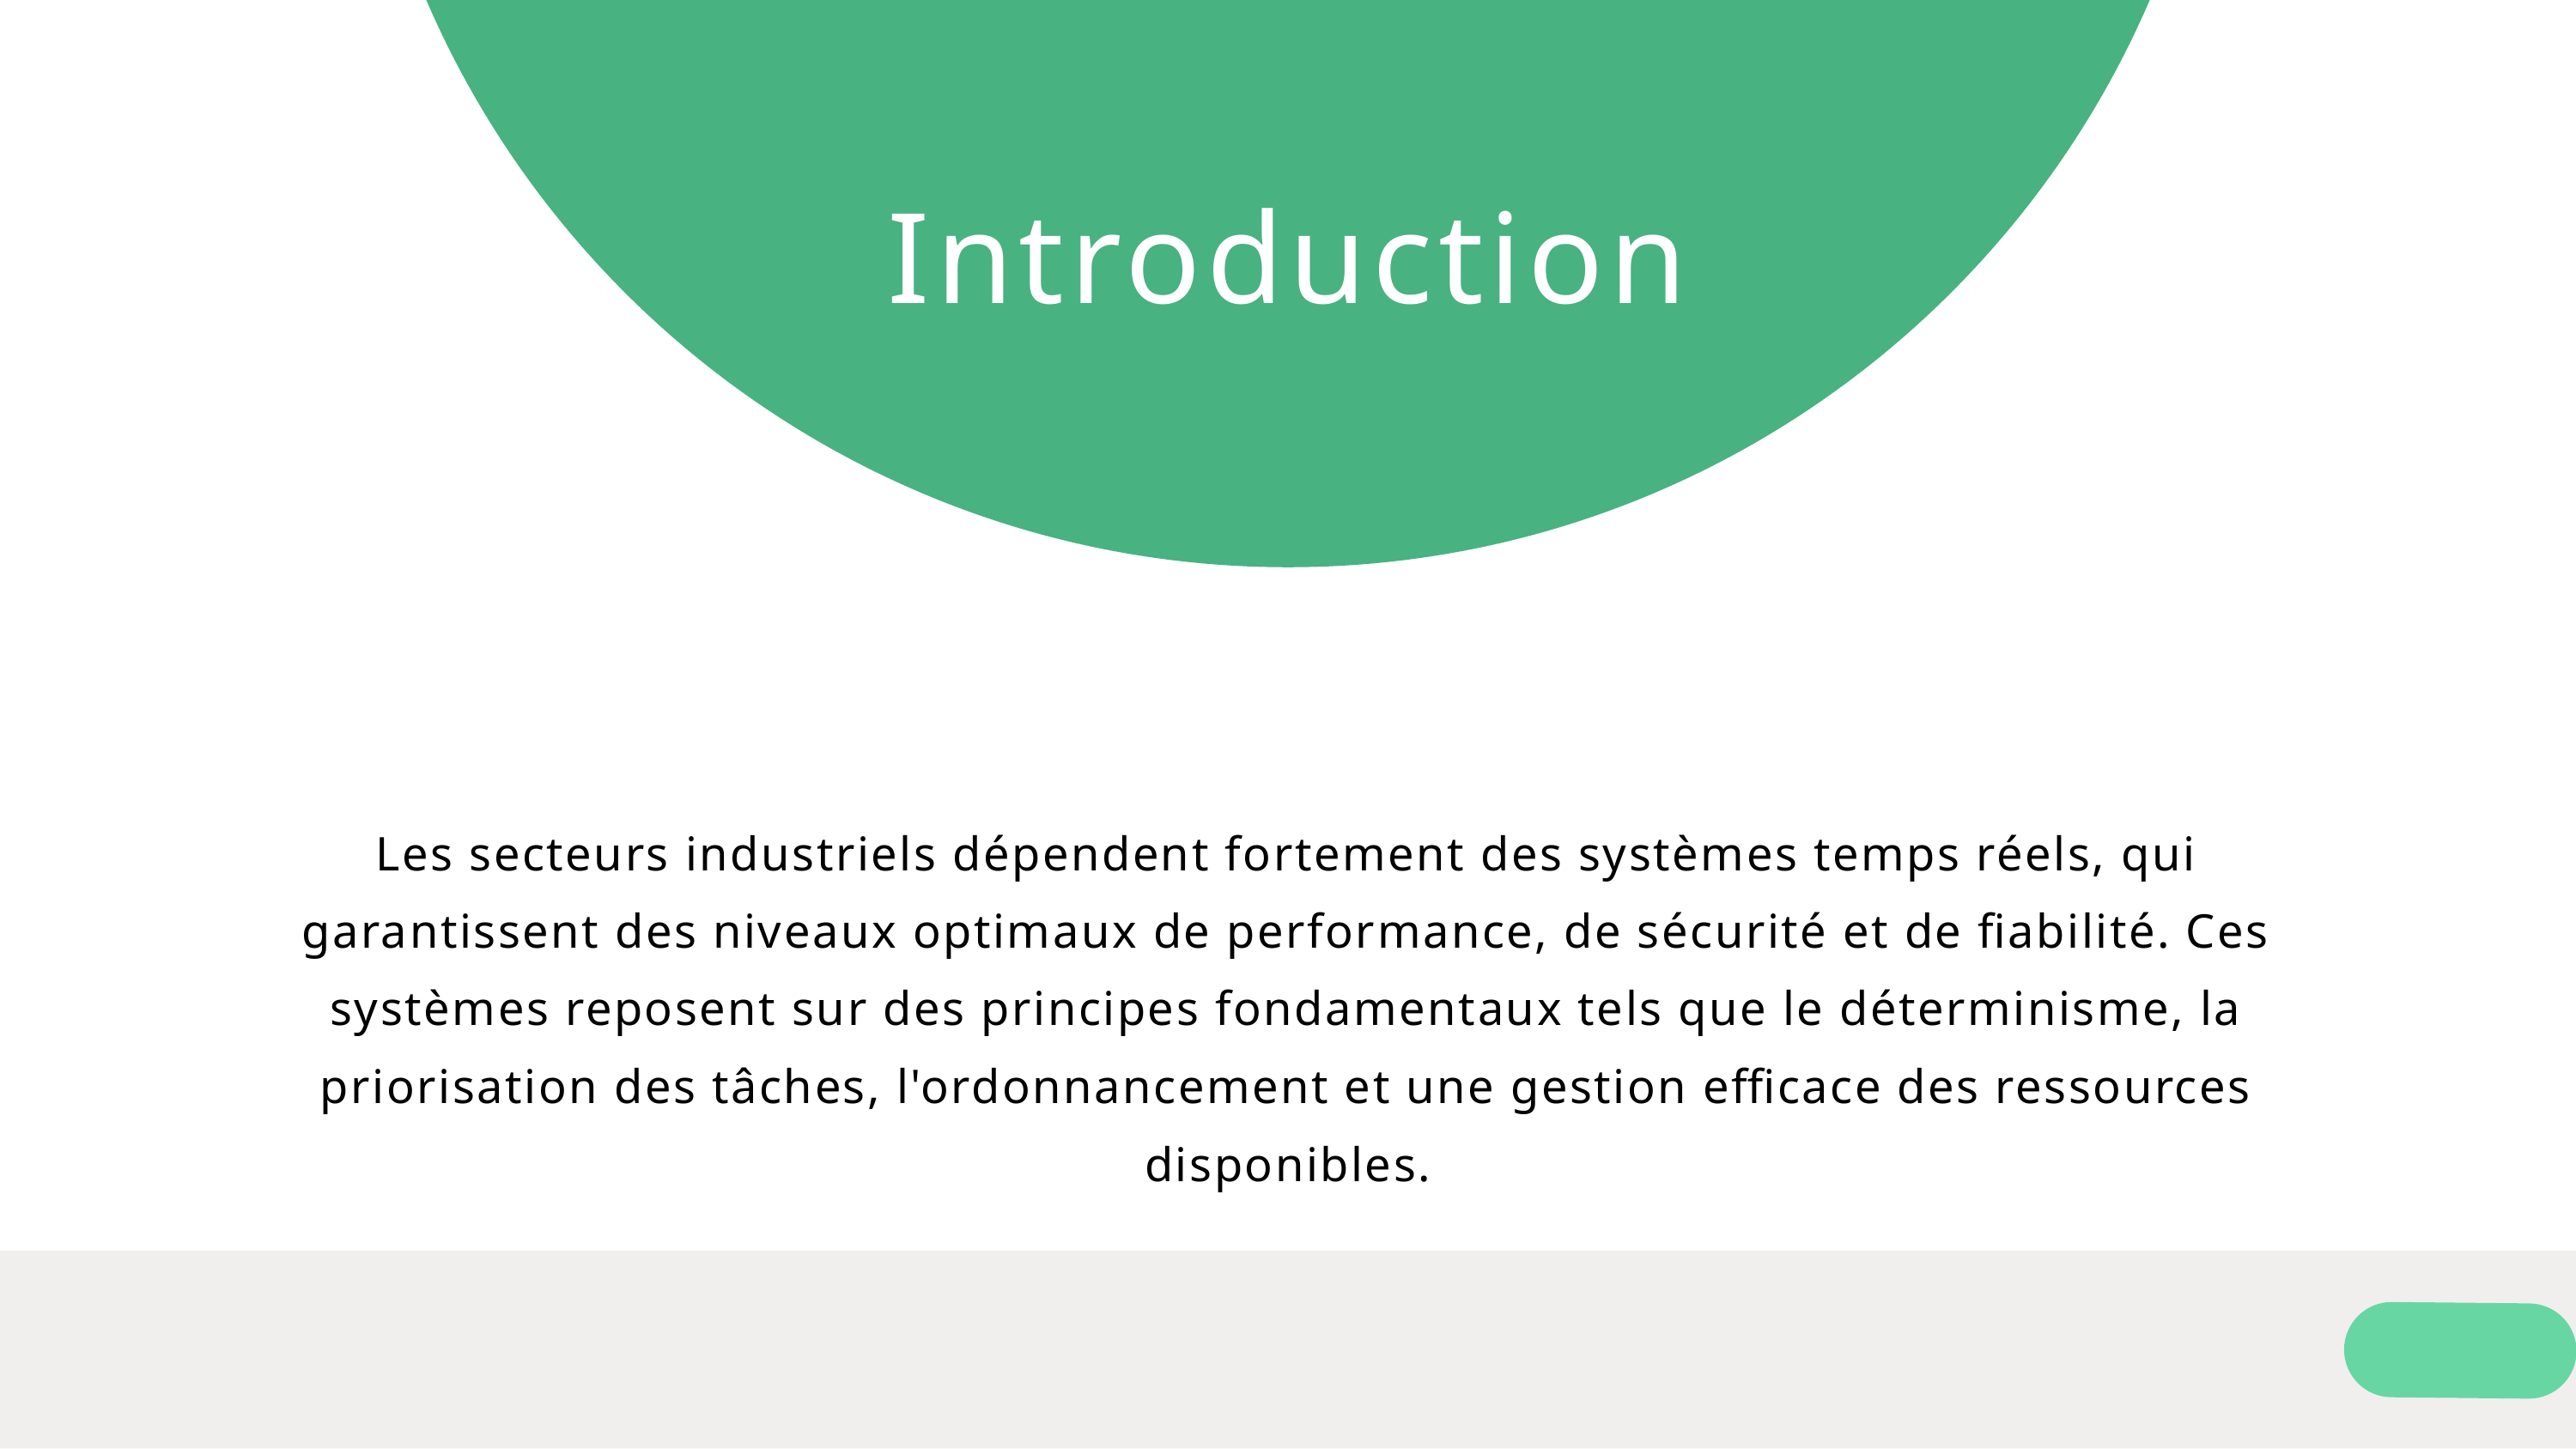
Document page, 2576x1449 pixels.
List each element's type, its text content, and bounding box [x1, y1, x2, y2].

text_box [0, 1251, 2576, 1449]
text_box Les secteurs industriels dépendent fortement des systèmes temps réels, qui garantissent des niveaux optimaux de performance, de sécurité et de fiabilité. Ces systèmes reposent sur des principes fondamentaux tels que le déterminisme, la priorisation des tâches, l'ordonnancement et une gestion efficace des ressources disponibles. [247, 743, 2329, 1191]
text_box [349, 0, 2227, 567]
